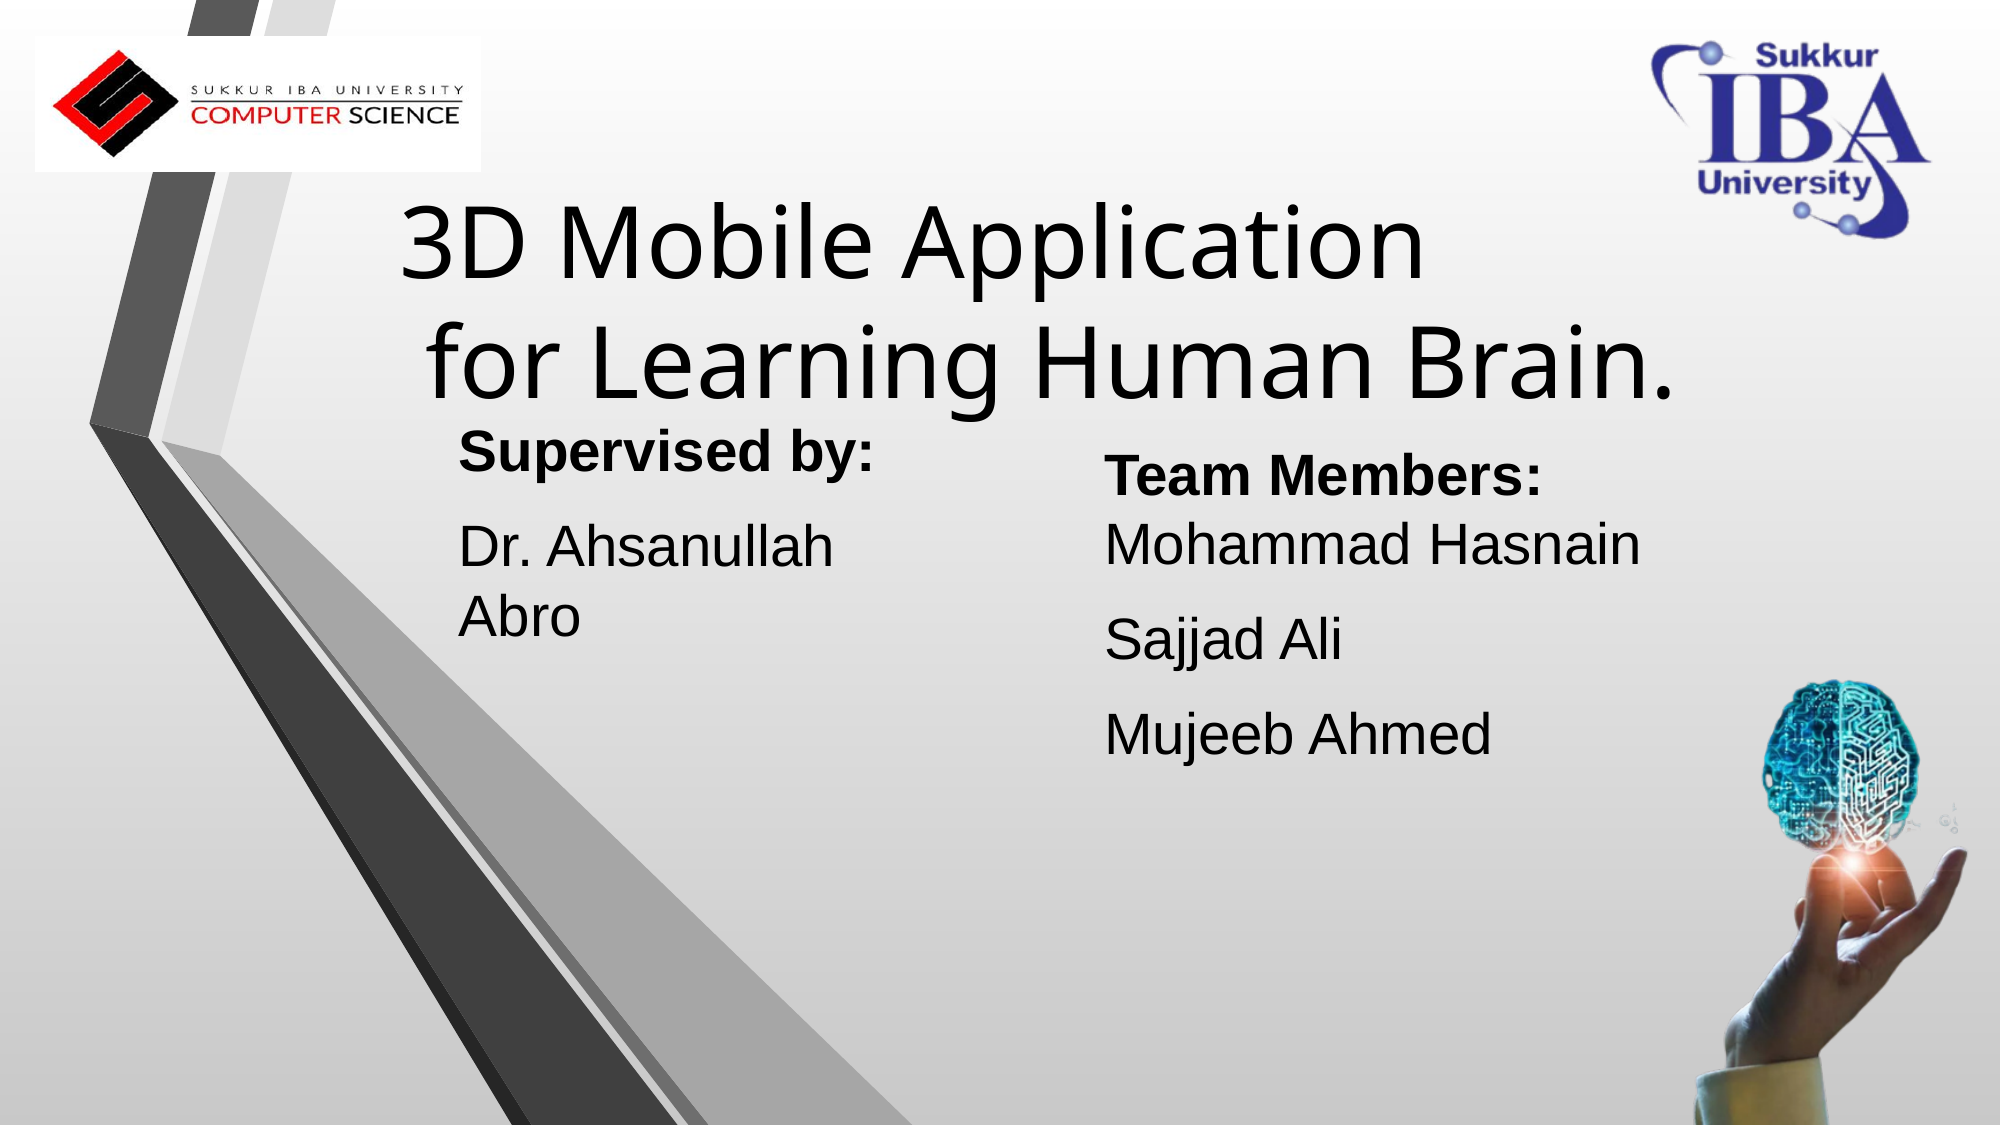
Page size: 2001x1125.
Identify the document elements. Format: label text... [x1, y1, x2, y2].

picture [1586, 0, 2000, 278]
text_box Team Members: Mohammad Hasnain Sajjad Ali Mujeeb Ahmed [1089, 429, 1745, 844]
text_box 3D Mobile Application for Learning Human Brain. [384, 171, 1962, 427]
picture [1508, 625, 2000, 1125]
text_box Supervised by: Dr. Ahsanullah Abro [443, 303, 975, 581]
picture [35, 36, 481, 172]
